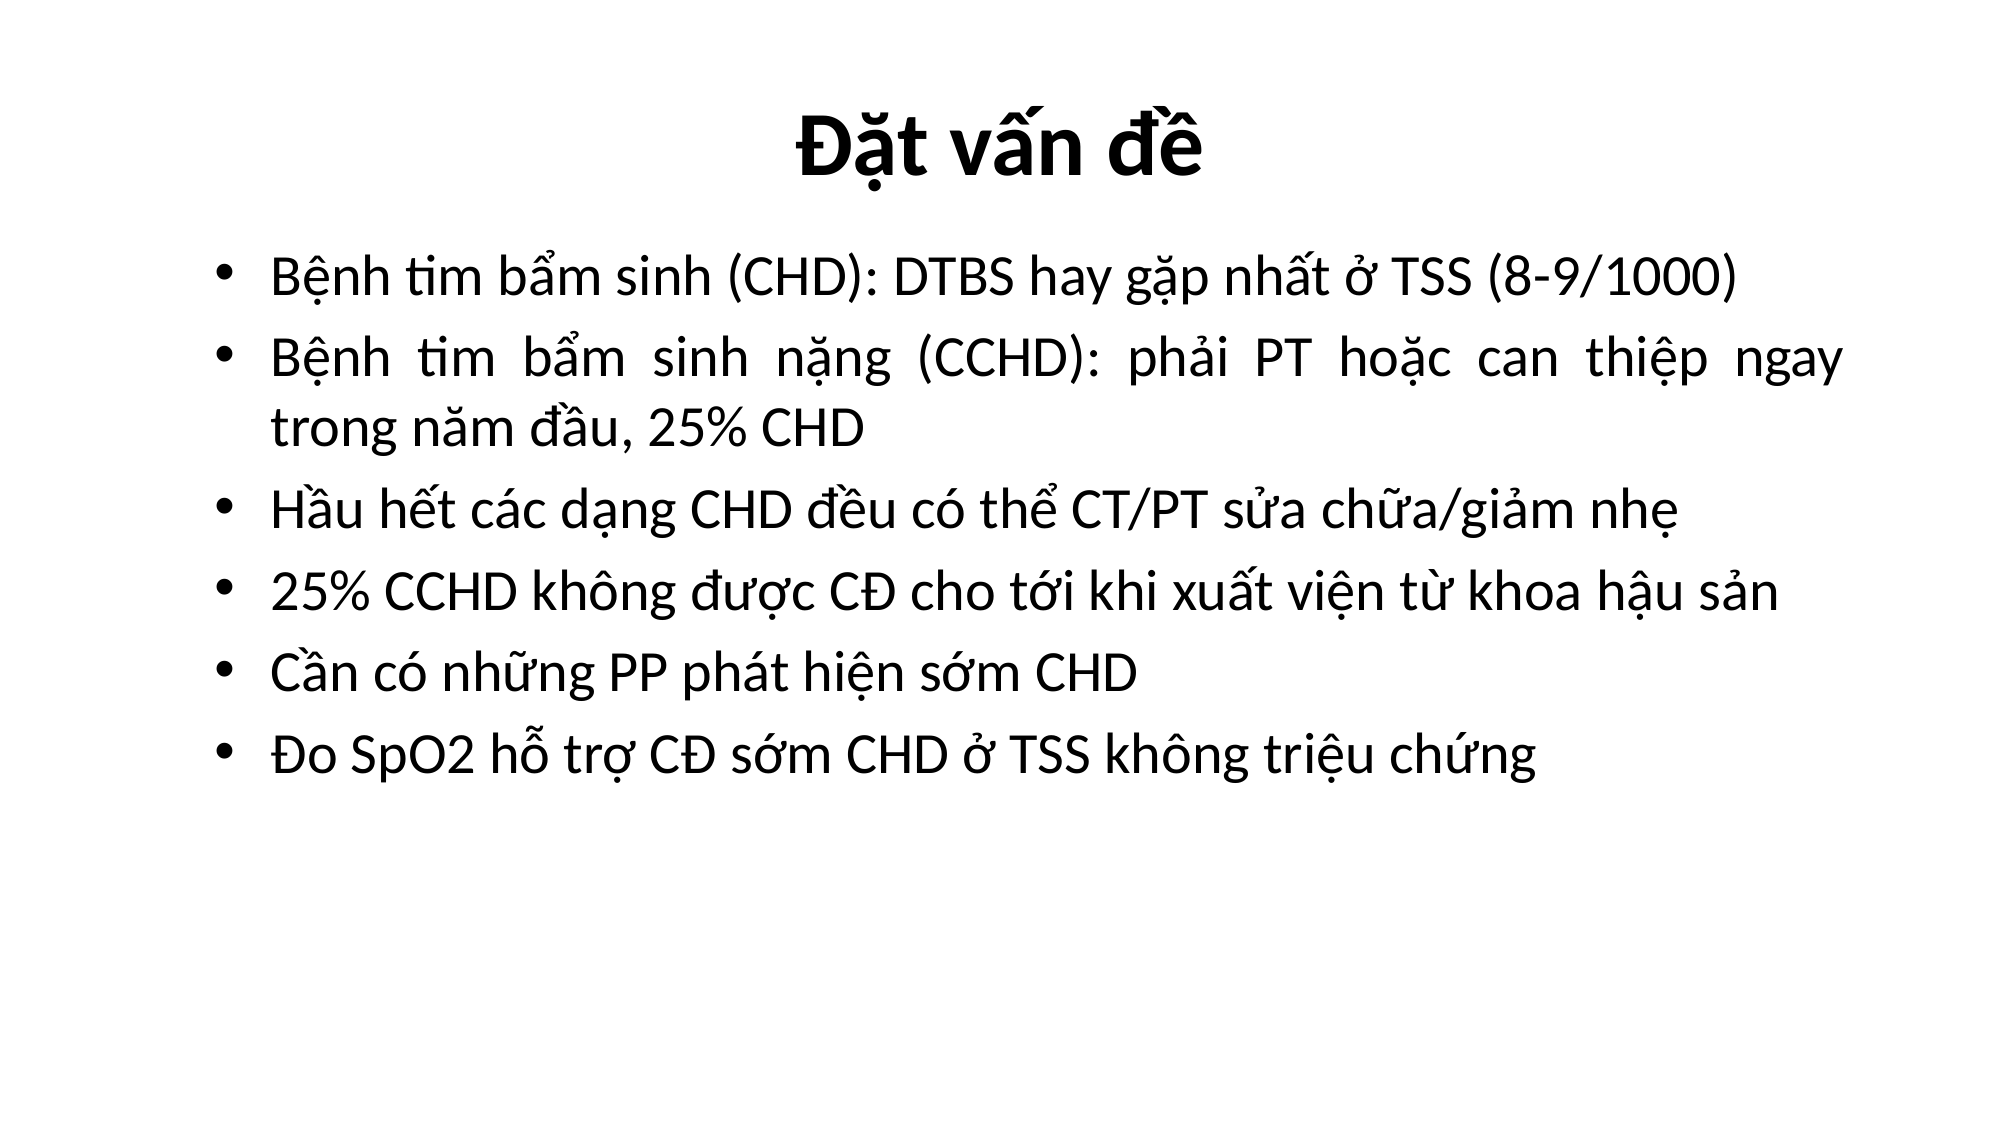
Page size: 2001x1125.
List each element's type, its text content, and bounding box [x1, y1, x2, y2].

title Đặt vấn đề [99, 45, 1900, 233]
list Bệnh tim bẩm sinh (CHD): DTBS hay gặp nhất ở TSS (8-9/1000) Bệnh tim bẩm sinh nặng (CCHD): phải PT hoặc can thiệp ngay trong năm đầu, 25% CHD Hầu hết các dạng CHD đều có thể CT/PT sửa chữa/giảm nhẹ 25% CCHD không được CĐ cho tới khi xuất viện từ khoa hậu sản Cần có những PP phát hiện sớm CHD Đo SpO2 hỗ trợ CĐ sớm CHD ở TSS không triệu chứng [199, 229, 1860, 1023]
